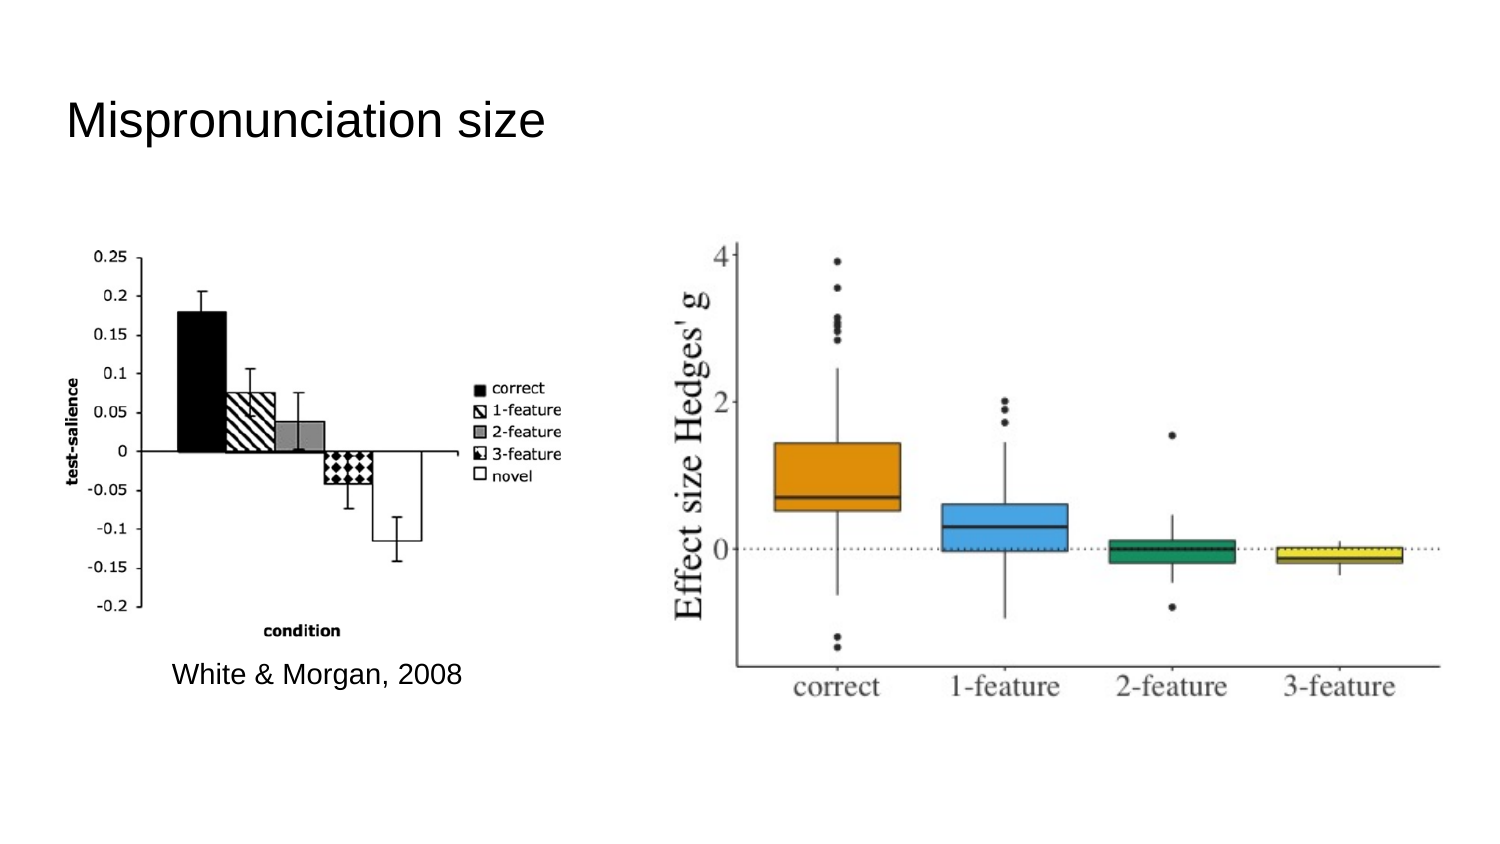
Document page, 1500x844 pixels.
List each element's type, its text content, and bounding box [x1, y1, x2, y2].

picture [50, 231, 586, 650]
picture [667, 234, 1450, 704]
title Mispronunciation size [51, 72, 1449, 167]
text_box White & Morgan, 2008 [156, 658, 480, 716]
